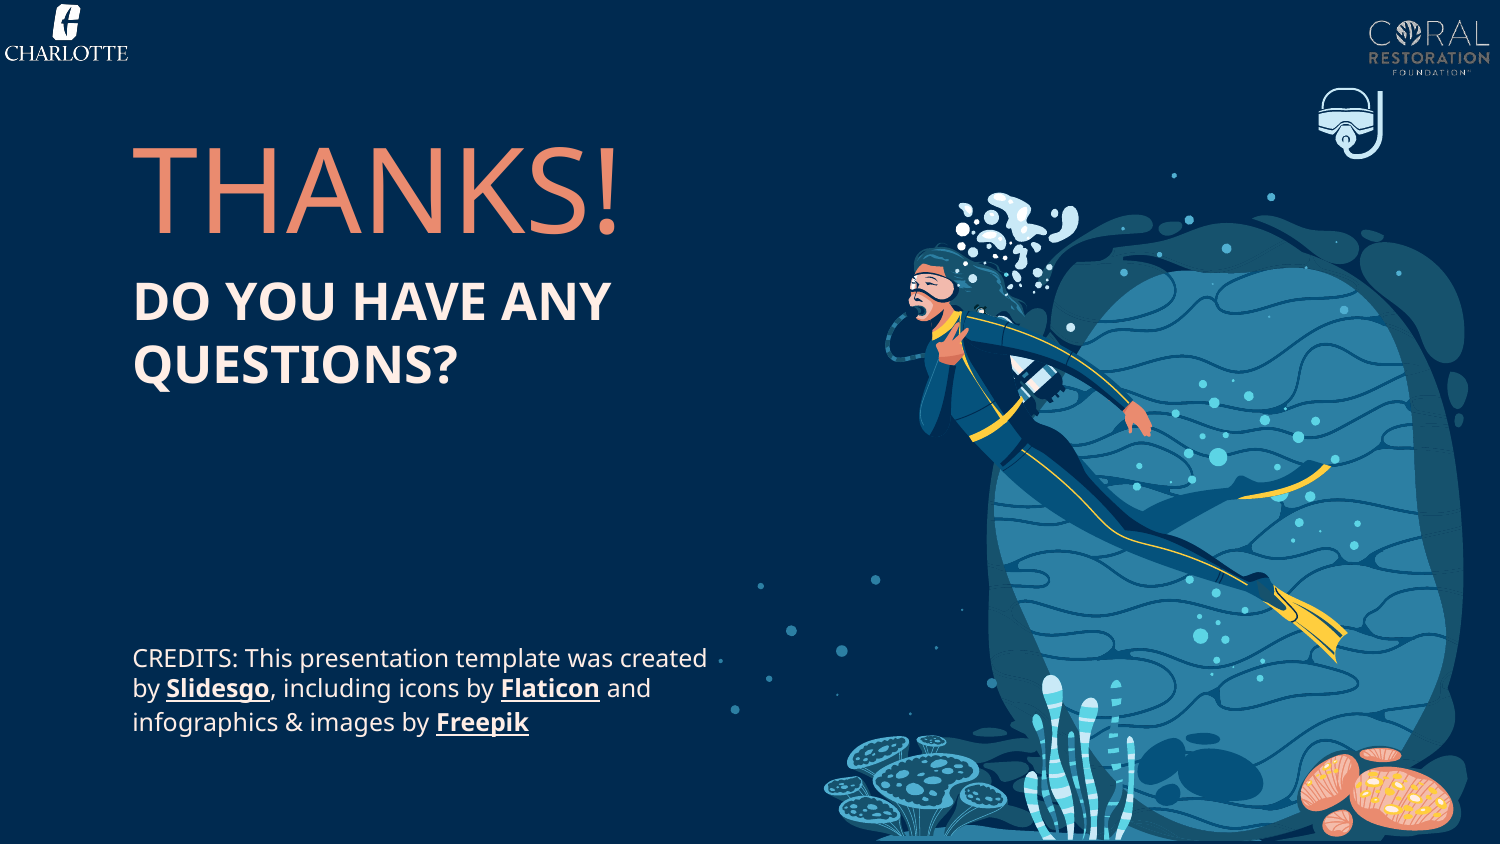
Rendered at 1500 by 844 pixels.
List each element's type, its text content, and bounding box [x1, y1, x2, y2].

picture [5, 4, 128, 61]
picture [1355, 0, 1500, 123]
subtitle DO YOU HAVE ANY QUESTIONS? [117, 243, 712, 467]
title THANKS! [117, 100, 882, 243]
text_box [1318, 87, 1383, 160]
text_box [717, 214, 1470, 842]
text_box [881, 165, 1408, 603]
